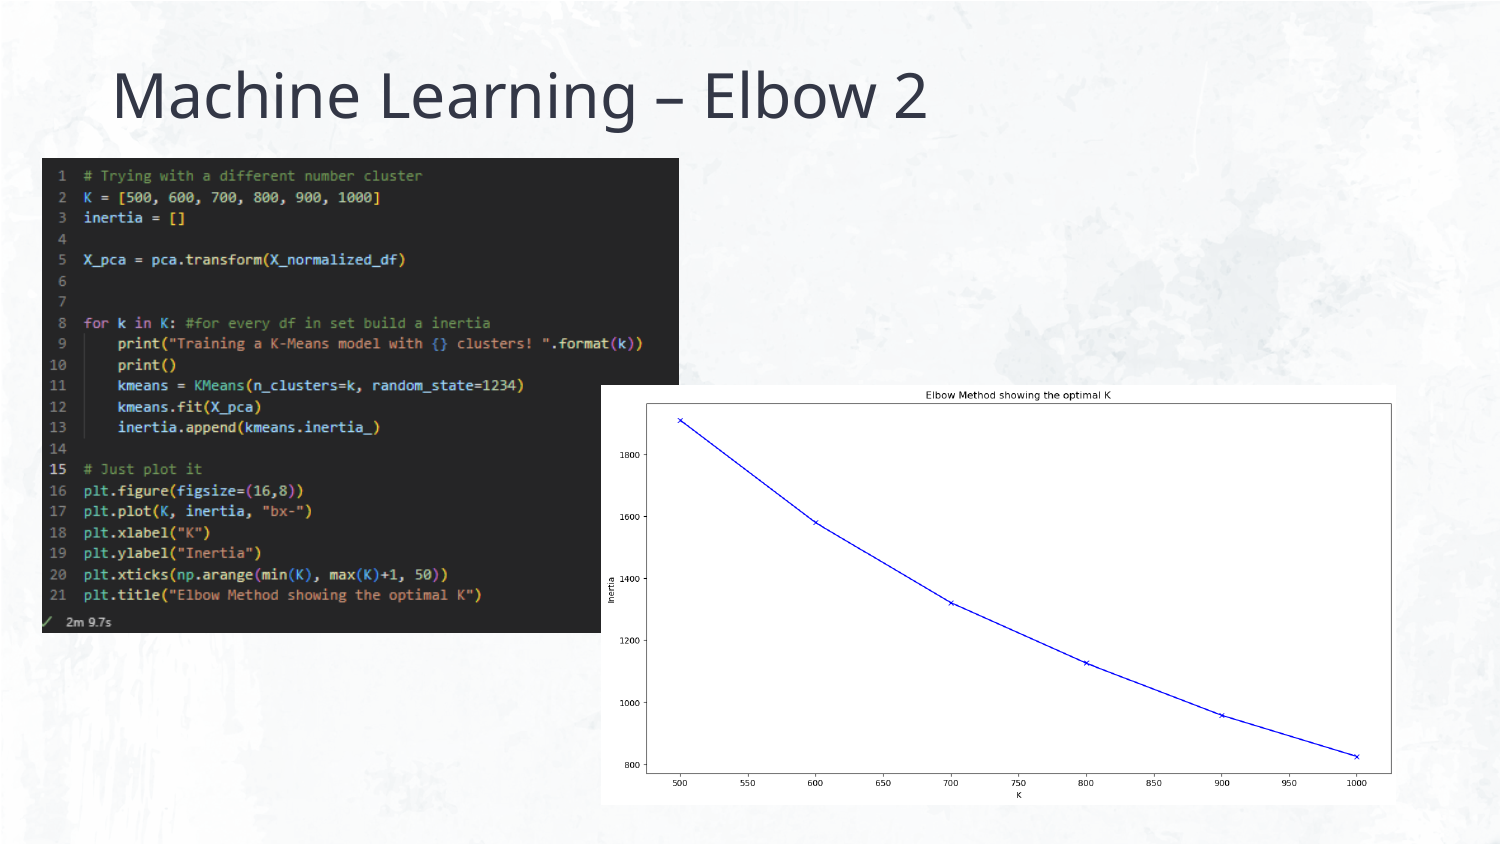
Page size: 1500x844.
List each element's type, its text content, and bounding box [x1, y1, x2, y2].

title Machine Learning – Elbow 2 [96, 29, 1362, 146]
picture [2, 2, 1500, 844]
